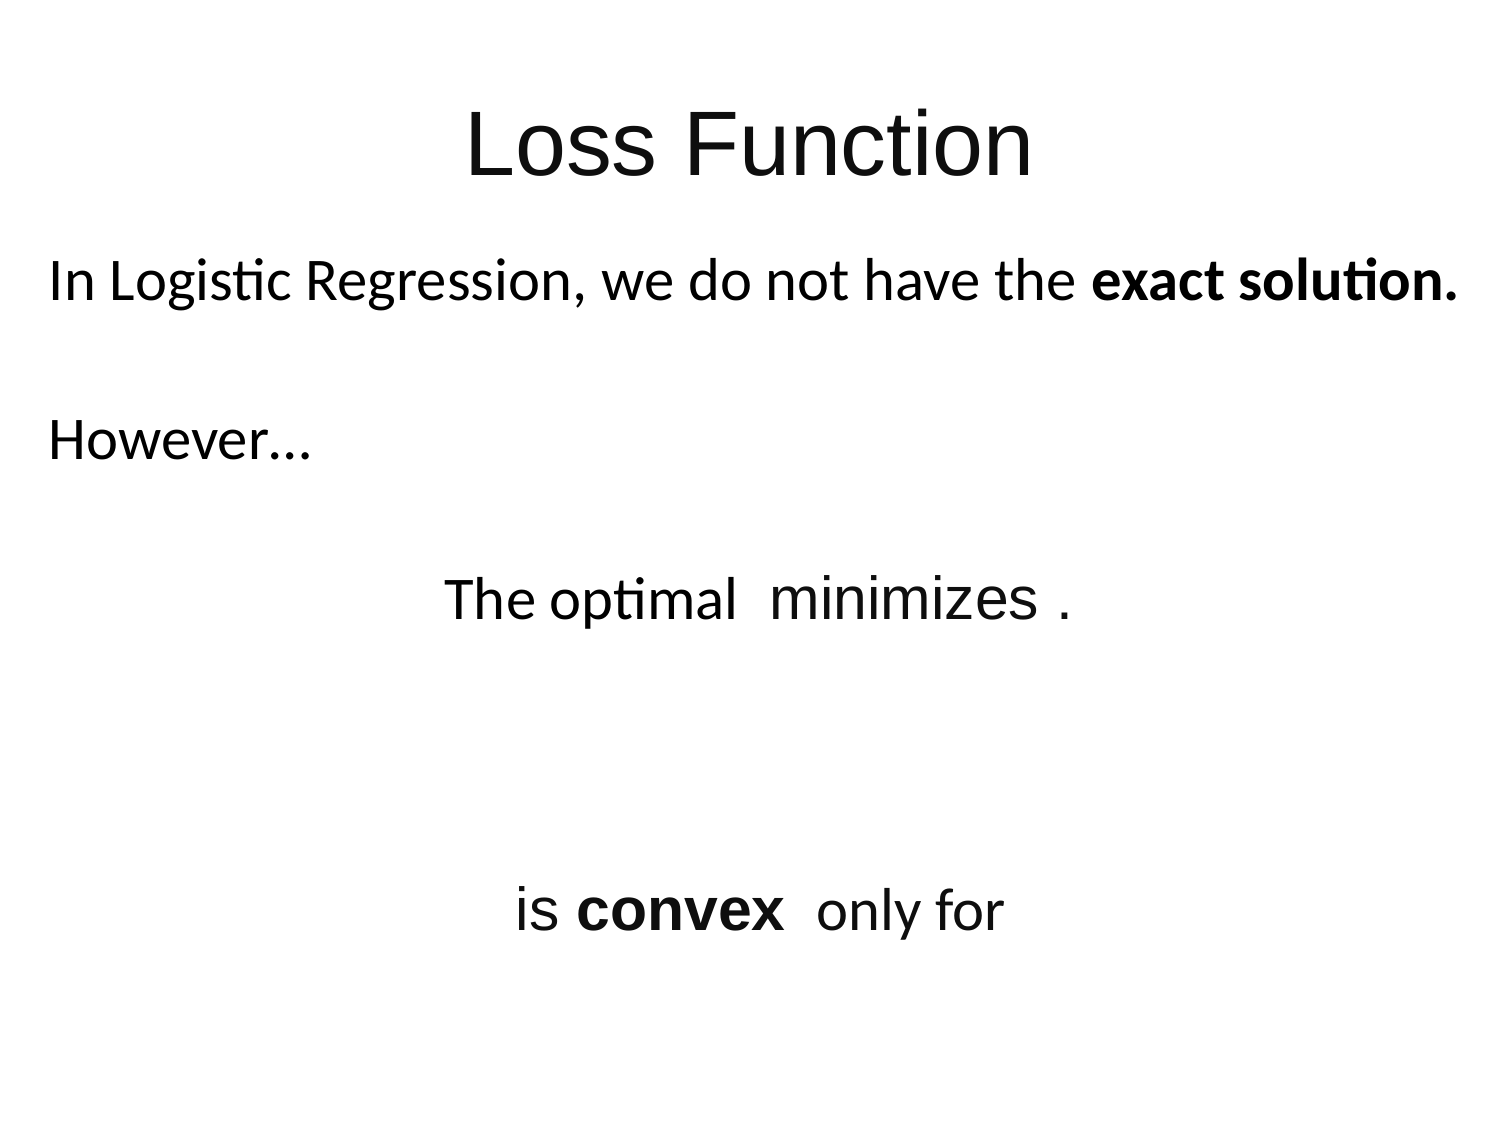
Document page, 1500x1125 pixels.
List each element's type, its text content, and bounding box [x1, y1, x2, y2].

title Loss Function [75, 45, 1425, 233]
